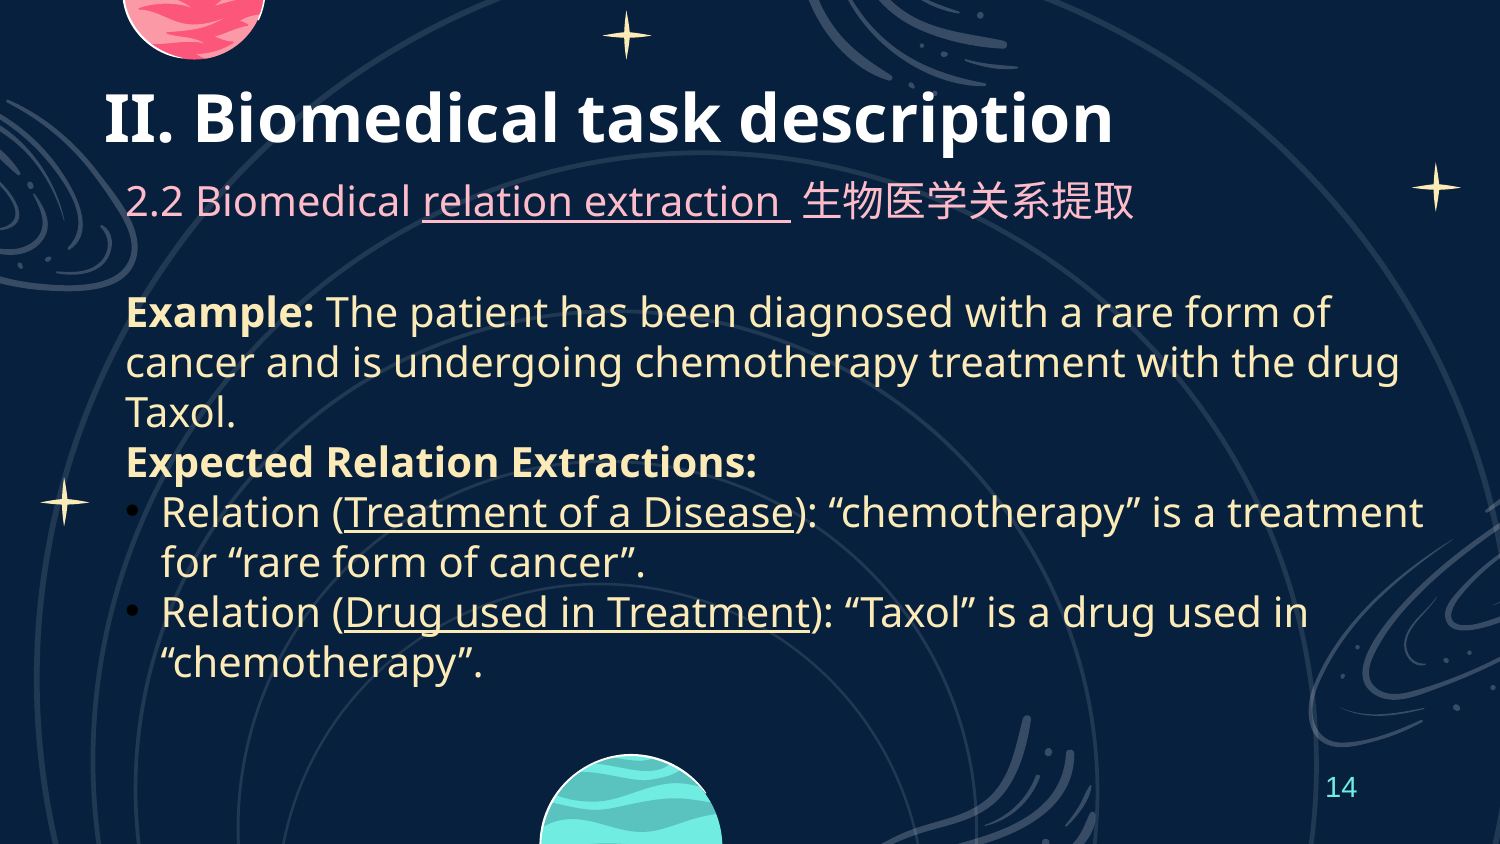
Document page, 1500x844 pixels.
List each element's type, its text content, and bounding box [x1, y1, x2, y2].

text_box 2.2 Biomedical relation extraction 生物医学关系提取 [110, 167, 1163, 233]
text_box Example: The patient has been diagnosed with a rare form of cancer and is undergoing chemotherapy treatment with the drug Taxol. Expected Relation Extractions: Relation (Treatment of a Disease): ‘‘chemotherapy’’ is a treatment for ‘‘rare form of cancer’’. Relation (Drug used in Treatment): ‘‘Taxol’’ is a drug used in ‘‘chemotherapy’’. [110, 277, 1448, 743]
title II. Biomedical task description [89, 61, 1353, 156]
text_box 14 [1310, 760, 1373, 811]
